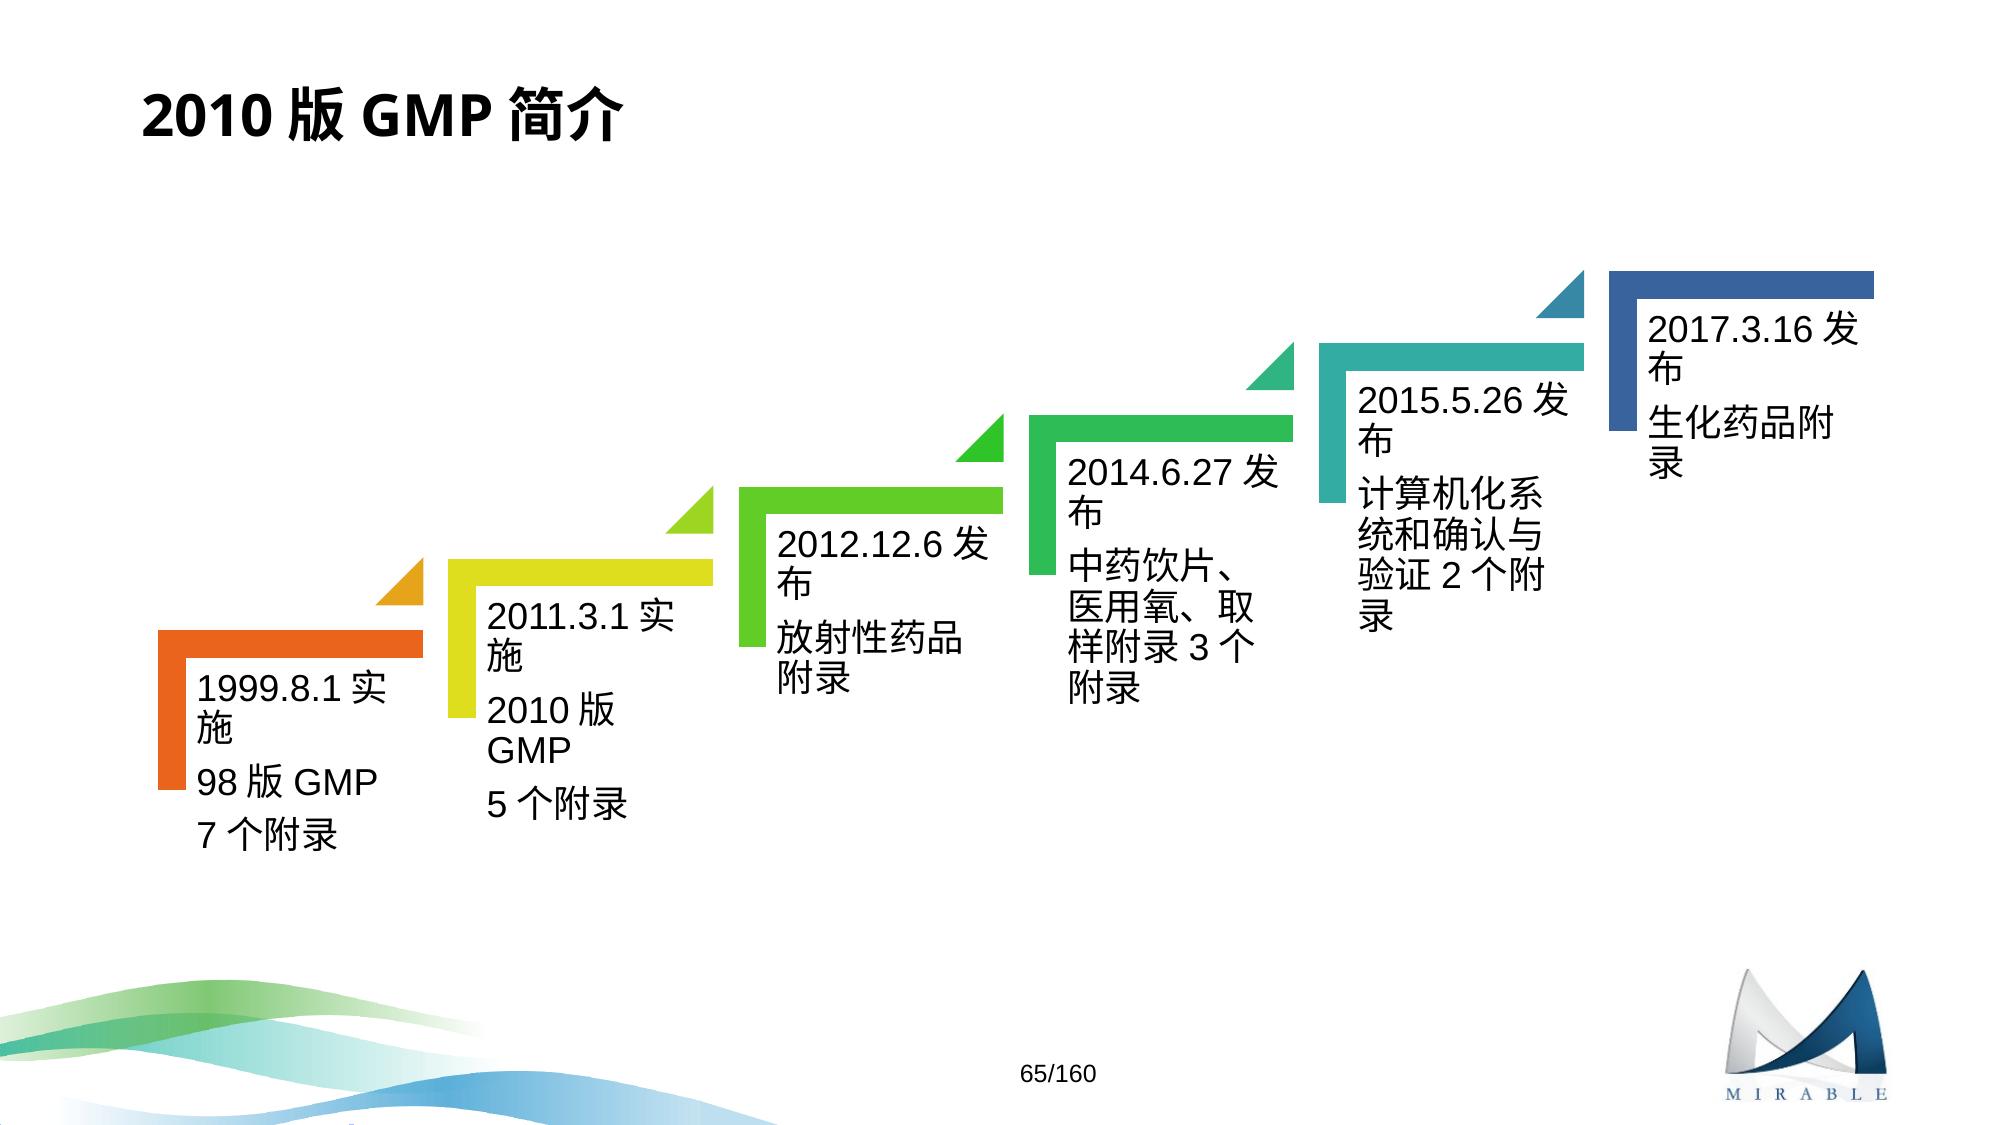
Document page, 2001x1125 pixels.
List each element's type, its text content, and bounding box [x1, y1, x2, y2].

title 2010版GMP简介 [125, 64, 1874, 172]
slide_number 65/160 [833, 1042, 1284, 1103]
picture [1711, 968, 1898, 1102]
picture [0, 977, 702, 1125]
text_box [158, 171, 1874, 967]
